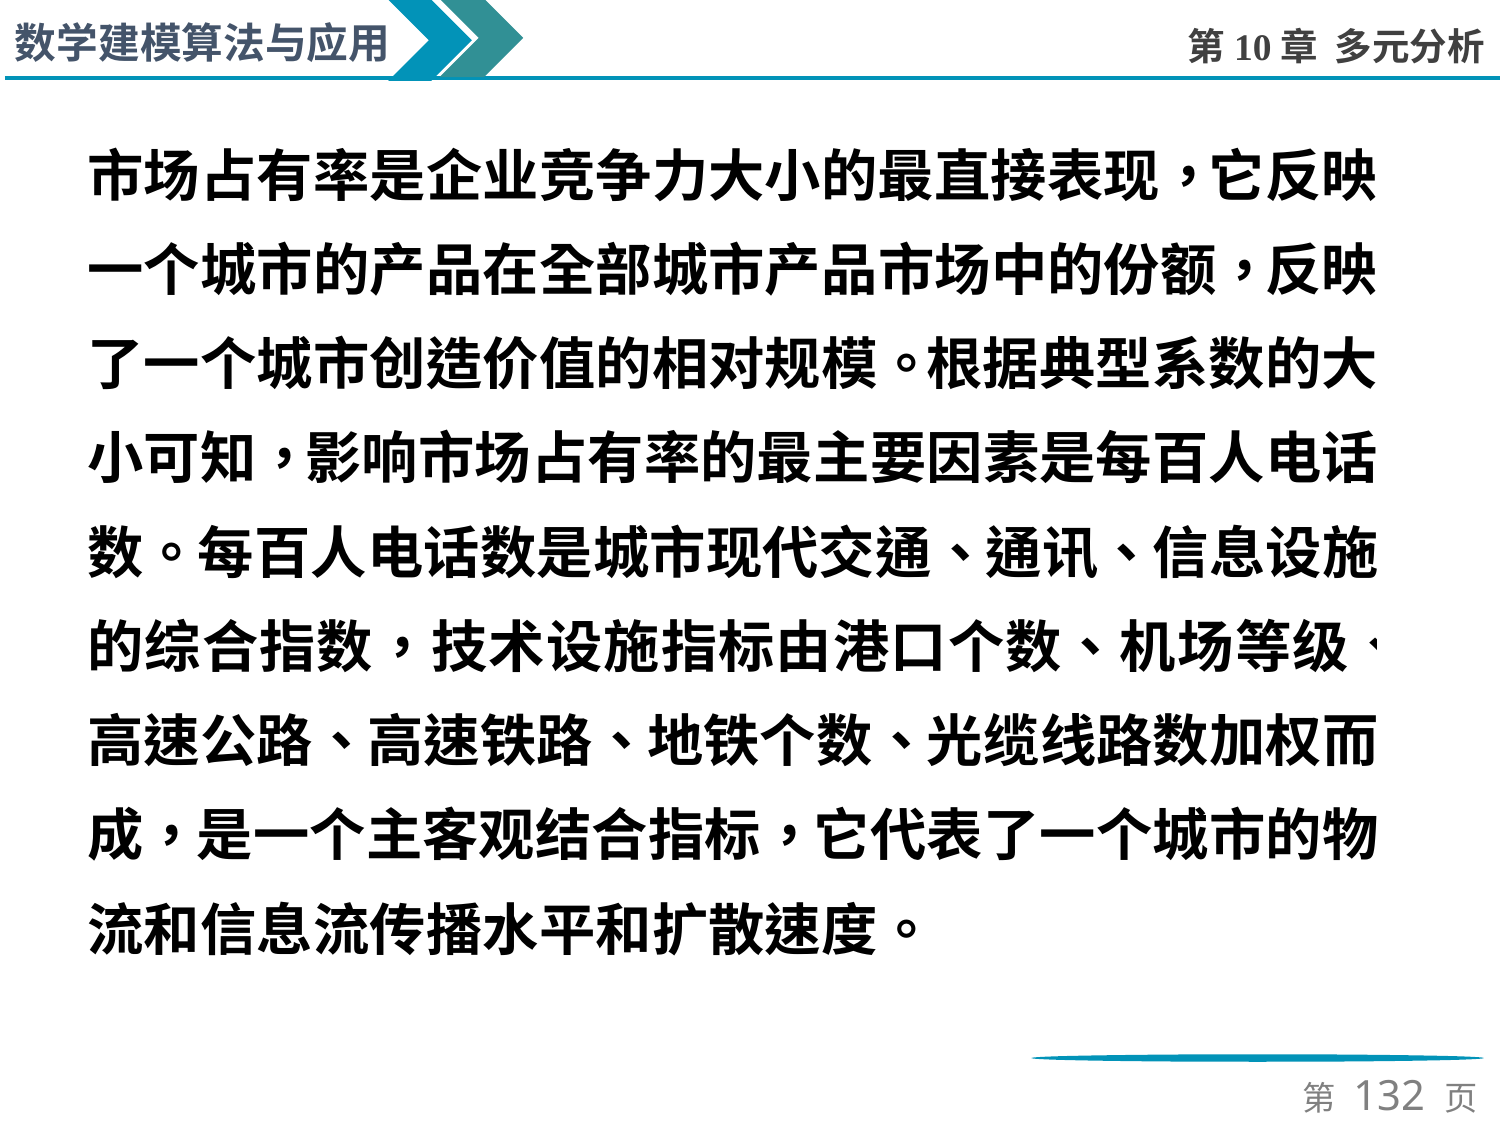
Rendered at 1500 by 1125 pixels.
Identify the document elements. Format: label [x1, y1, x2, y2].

text_box [87, 132, 1377, 981]
